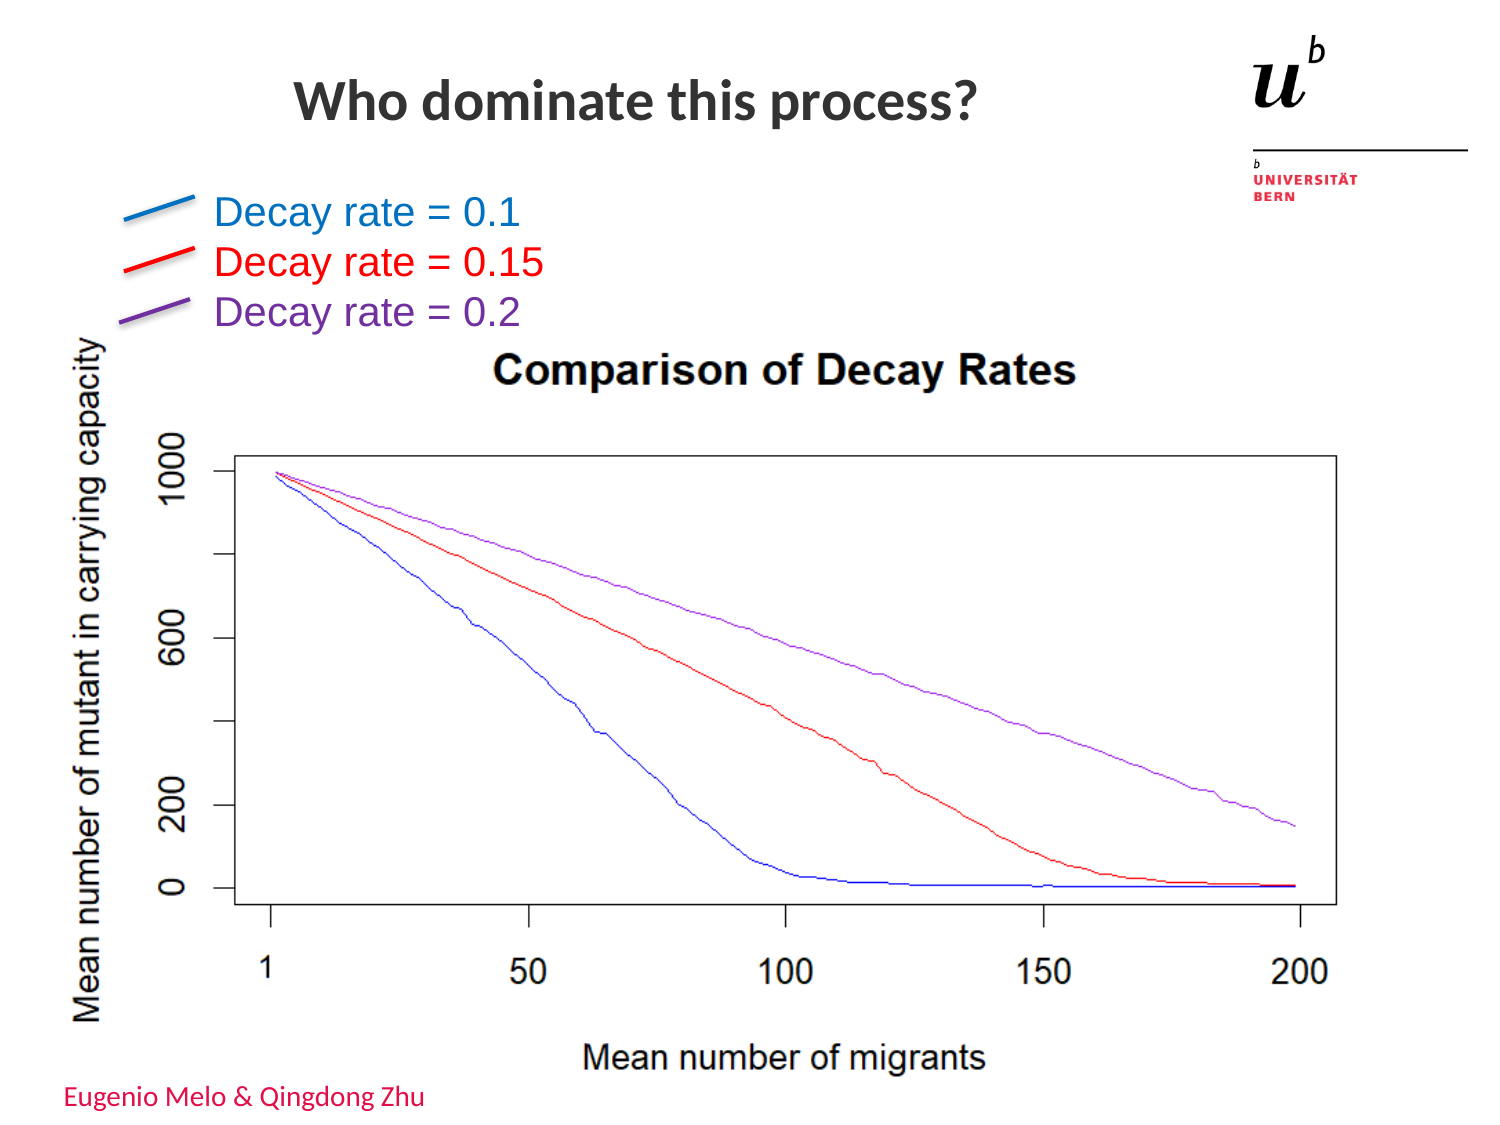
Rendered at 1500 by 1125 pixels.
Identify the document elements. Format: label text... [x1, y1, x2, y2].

title Who dominate this process? [63, 62, 1210, 184]
picture [1253, 35, 1468, 201]
picture [58, 280, 1427, 1125]
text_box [123, 195, 195, 221]
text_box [253, 945, 349, 1009]
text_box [118, 298, 191, 323]
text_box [123, 247, 195, 272]
text_box Decay rate = 0.1 Decay rate = 0.15 Decay rate = 0.2 [63, 184, 1400, 278]
